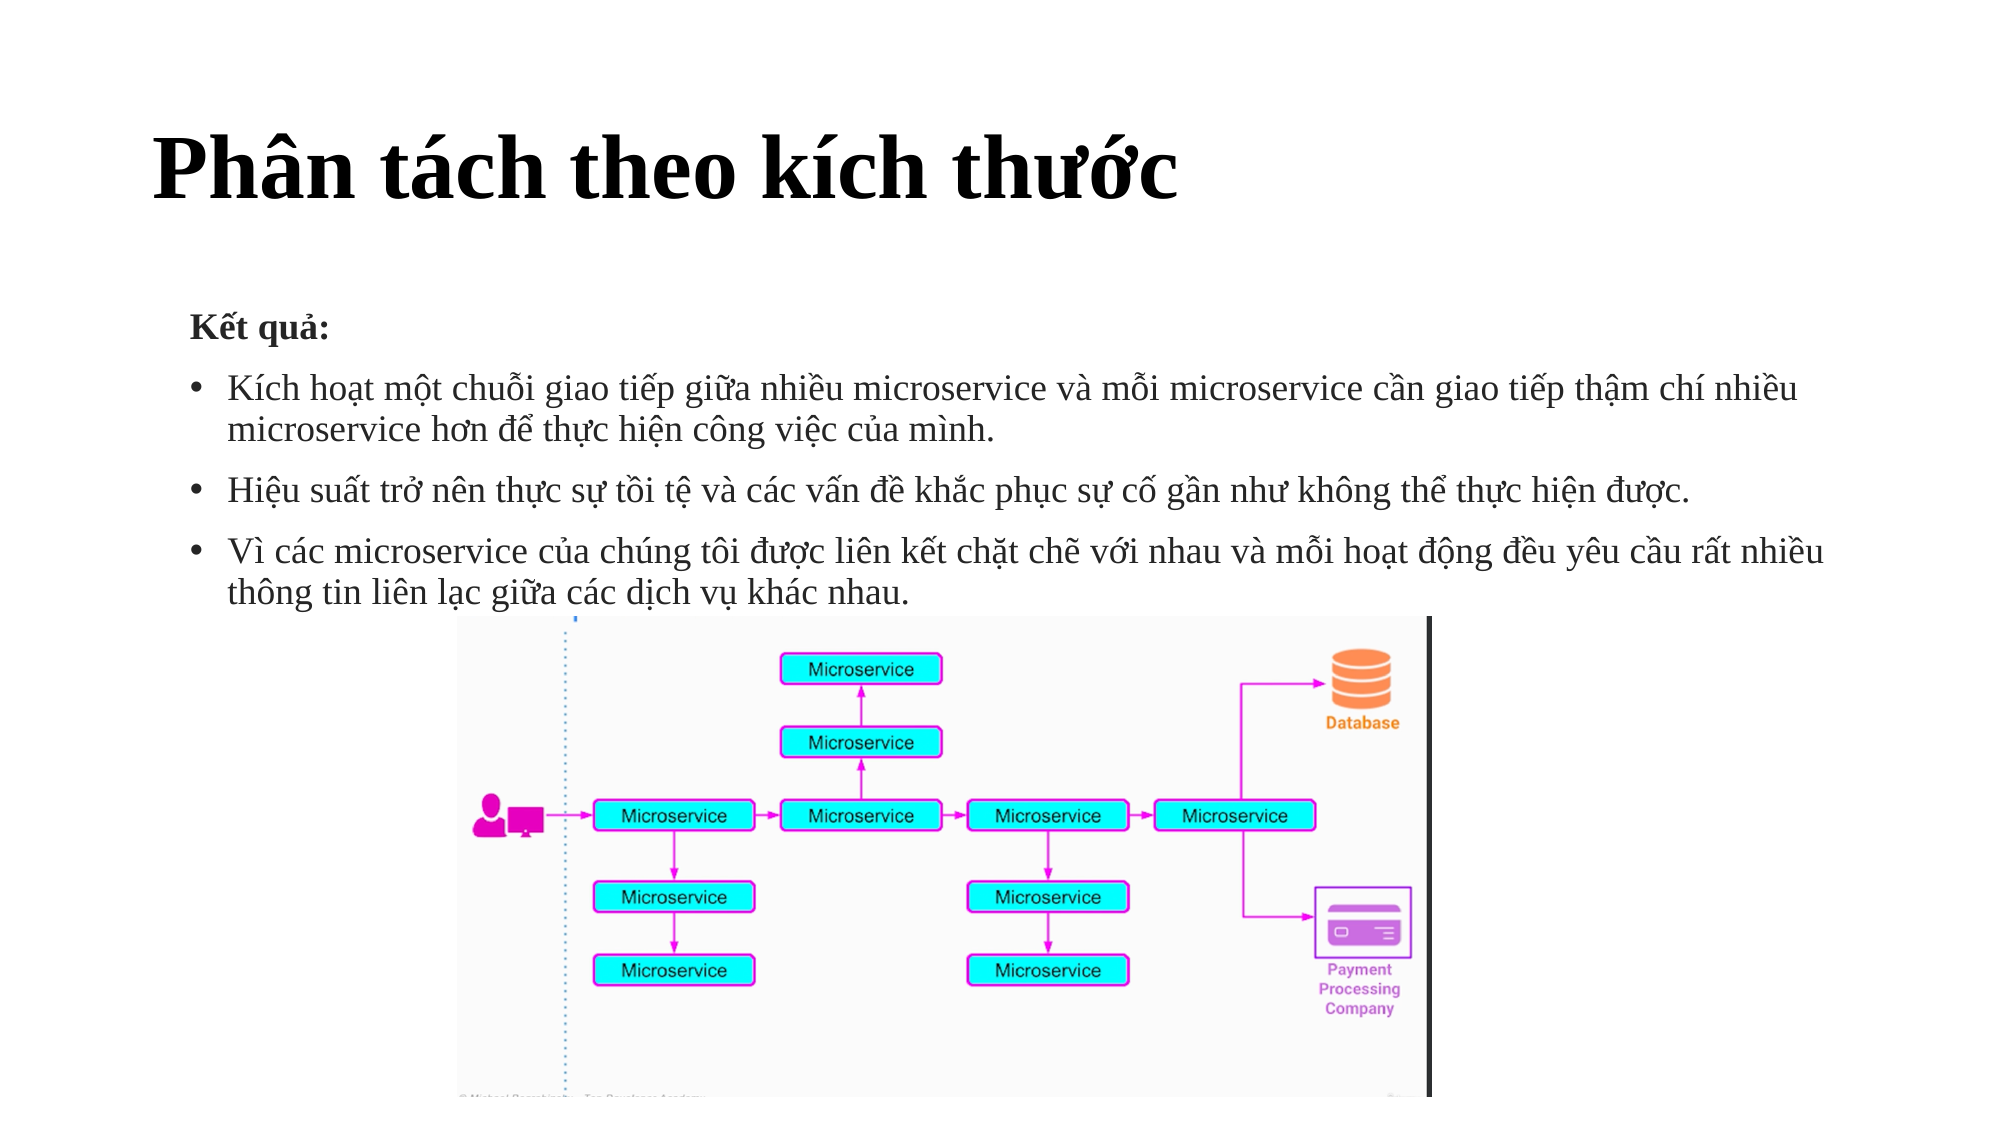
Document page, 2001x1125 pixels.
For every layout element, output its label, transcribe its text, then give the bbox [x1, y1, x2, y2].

picture [456, 616, 1432, 1097]
title Phân tách theo kích thước [137, 59, 1863, 278]
list Kết quả: Kích hoạt một chuỗi giao tiếp giữa nhiều microservice và mỗi microservice cần giao tiếp thậm chí nhiều microservice hơn để thực hiện công việc của mình. Hiệu suất trở nên thực sự tồi tệ và các vấn đề khắc phục sự cố gần như không thể thực hiện được. Vì các microservice của chúng tôi được liên kết chặt chẽ với nhau và mỗi hoạt động đều yêu cầu rất nhiều thông tin liên lạc giữa các dịch vụ khác nhau. [137, 299, 1863, 1125]
